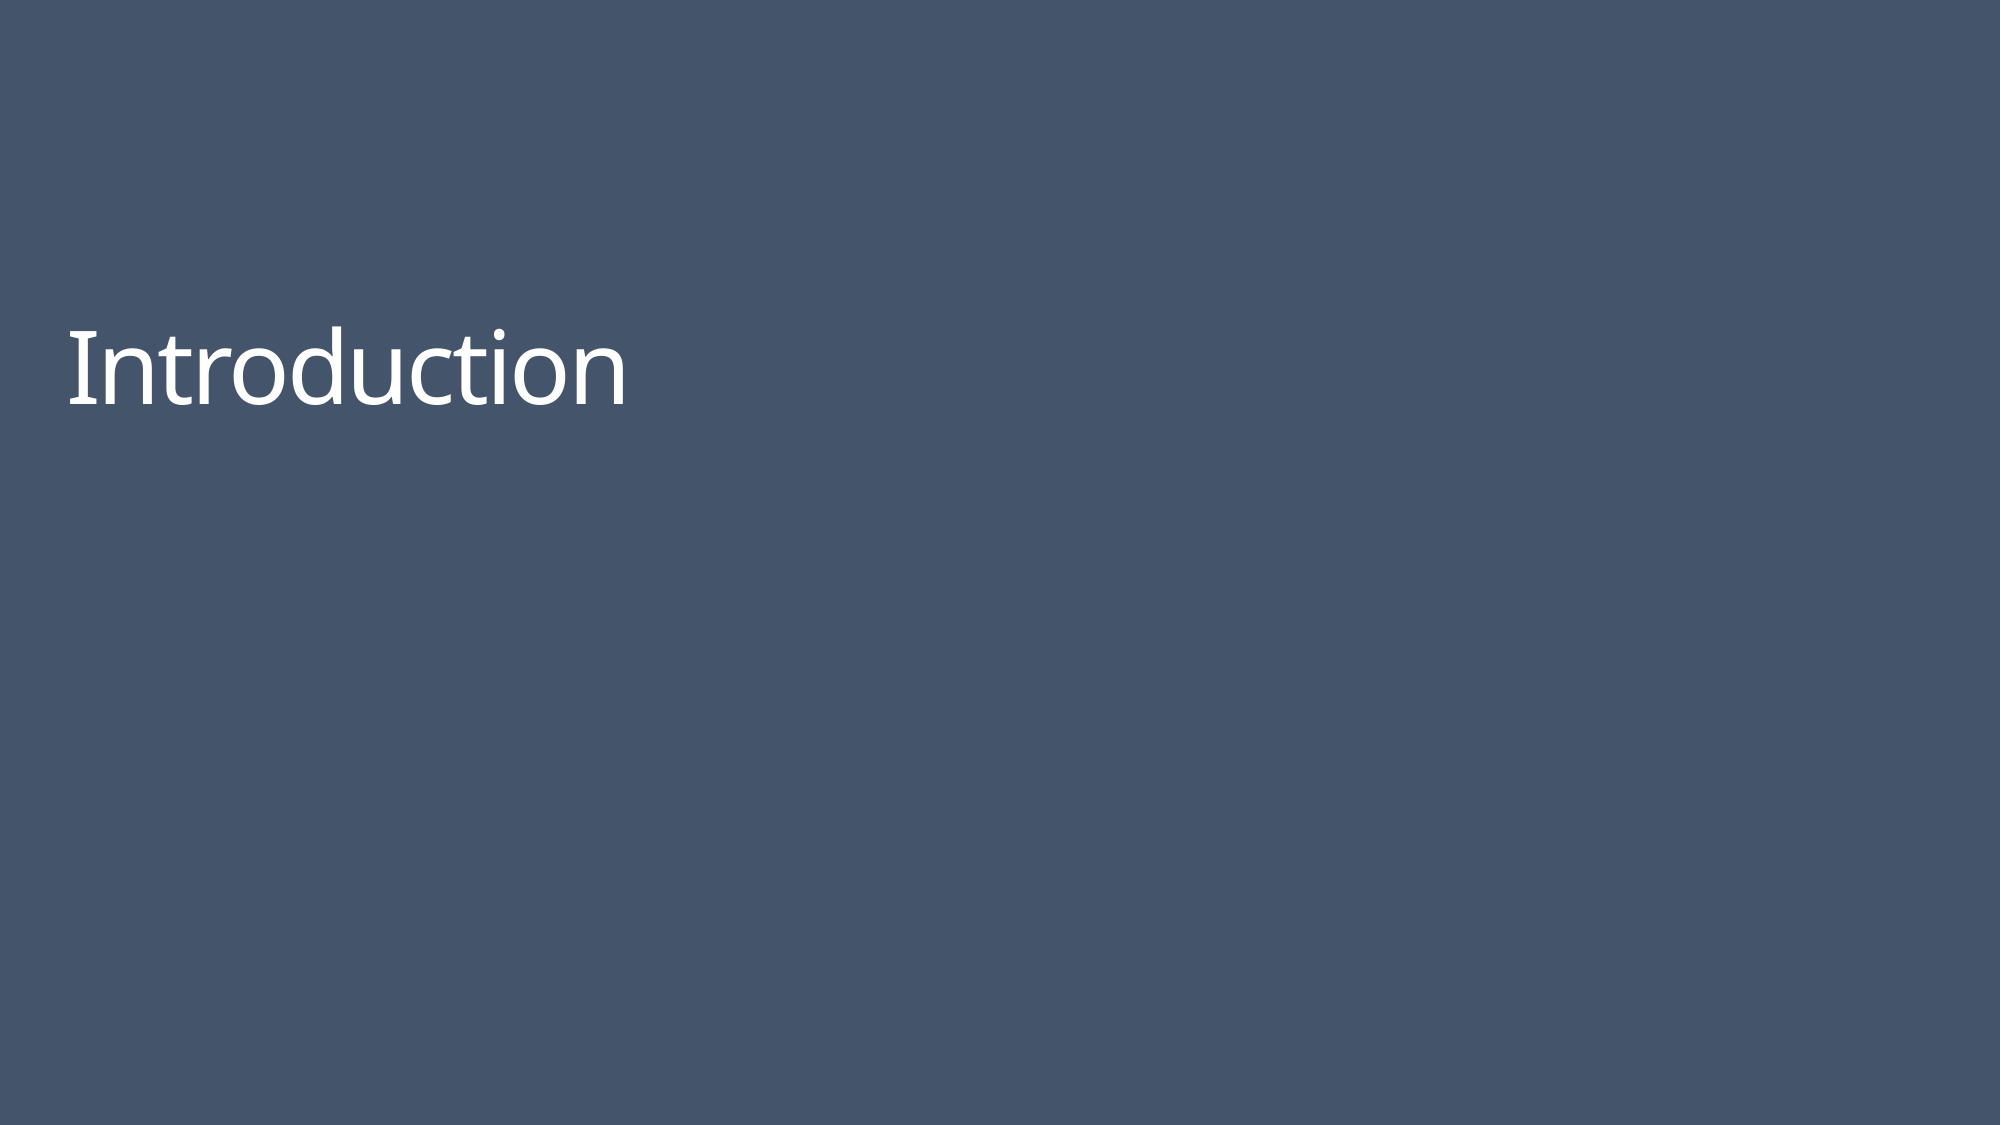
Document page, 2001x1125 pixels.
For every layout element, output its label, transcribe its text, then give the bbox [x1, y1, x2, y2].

title Introduction [42, 220, 1934, 427]
